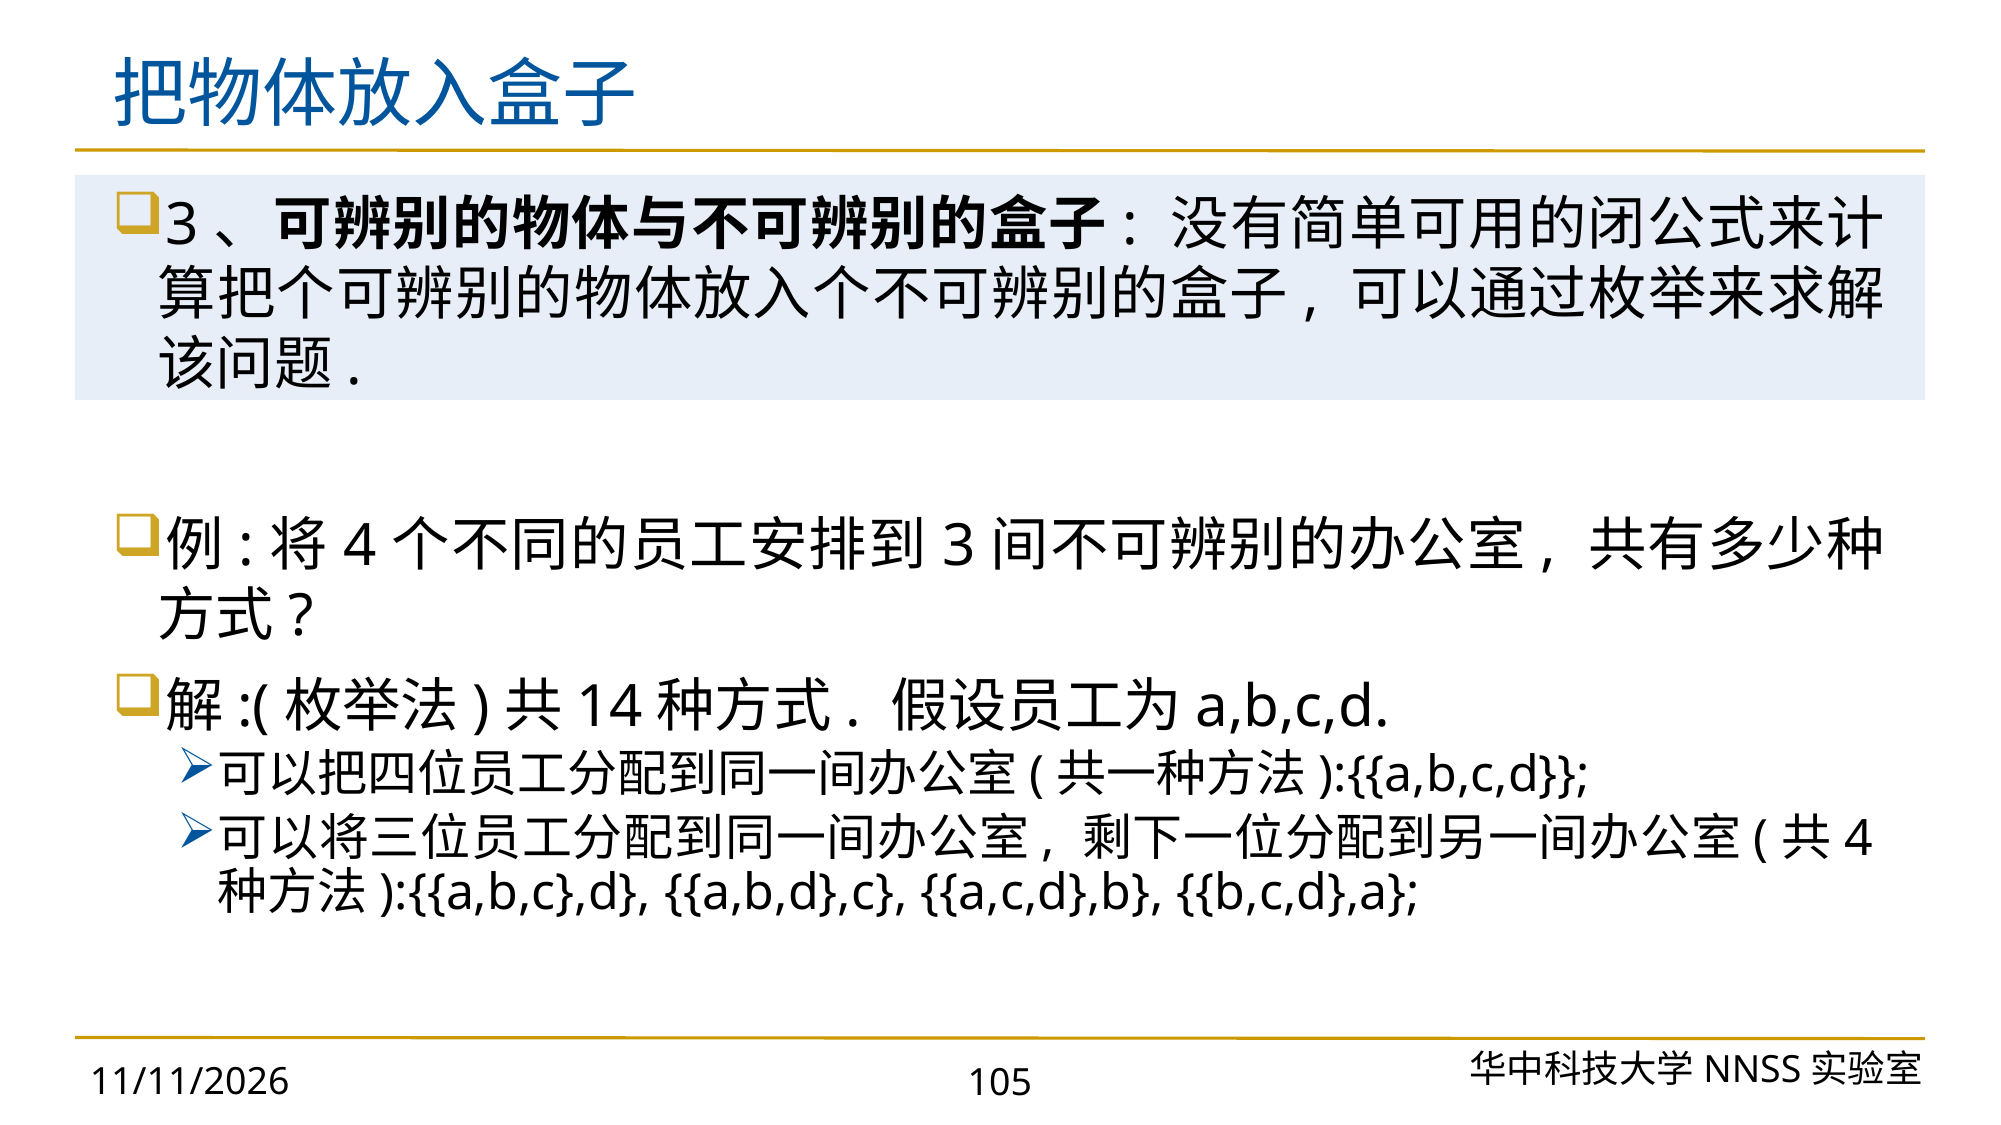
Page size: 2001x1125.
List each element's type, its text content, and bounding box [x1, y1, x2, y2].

footer 华中科技大学NNSS实验室 [1137, 1037, 1938, 1113]
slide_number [75, 1050, 550, 1111]
slide_number 105 [699, 1050, 1300, 1111]
title 把物体放入盒子 [97, 44, 1900, 149]
text_box [74, 174, 1926, 401]
